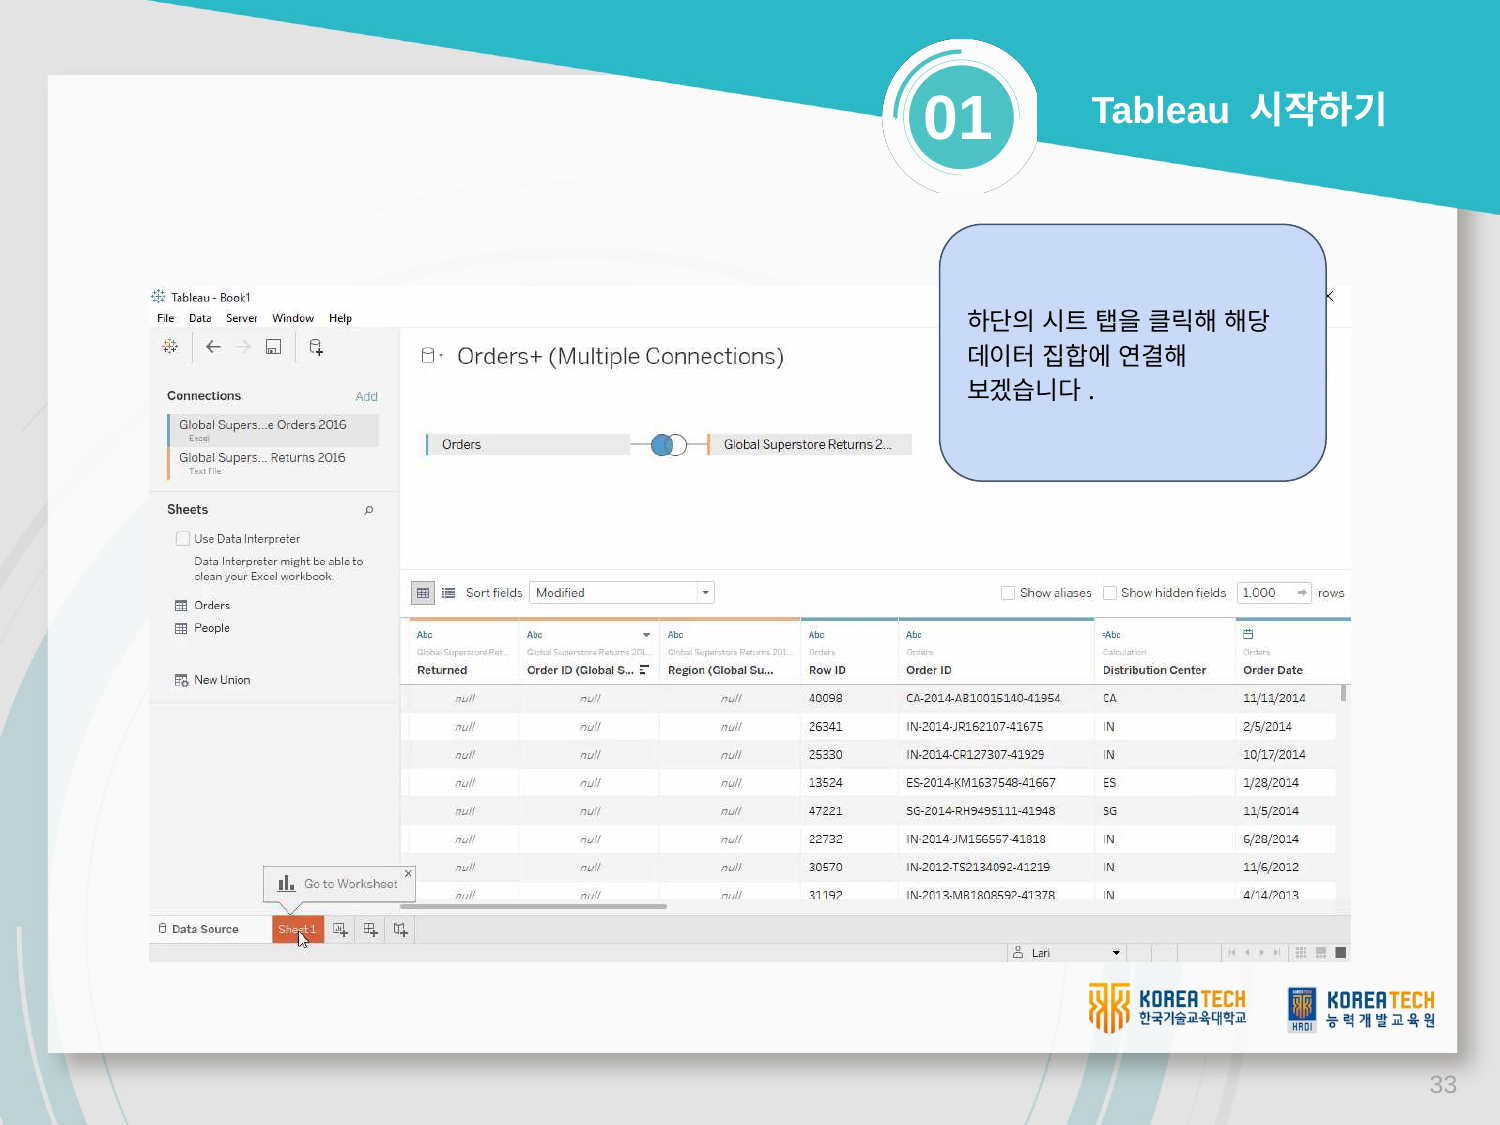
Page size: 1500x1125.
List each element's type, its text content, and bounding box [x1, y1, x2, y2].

text_box 하단의 시트 탭을 클릭해 해당 데이터 집합에 연결해 보겠습니다. [939, 224, 1327, 284]
picture [0, 0, 1500, 1125]
text_box Tableau 시작하기 [1046, 78, 1433, 140]
slide_number 33 [1225, 1053, 1473, 1114]
